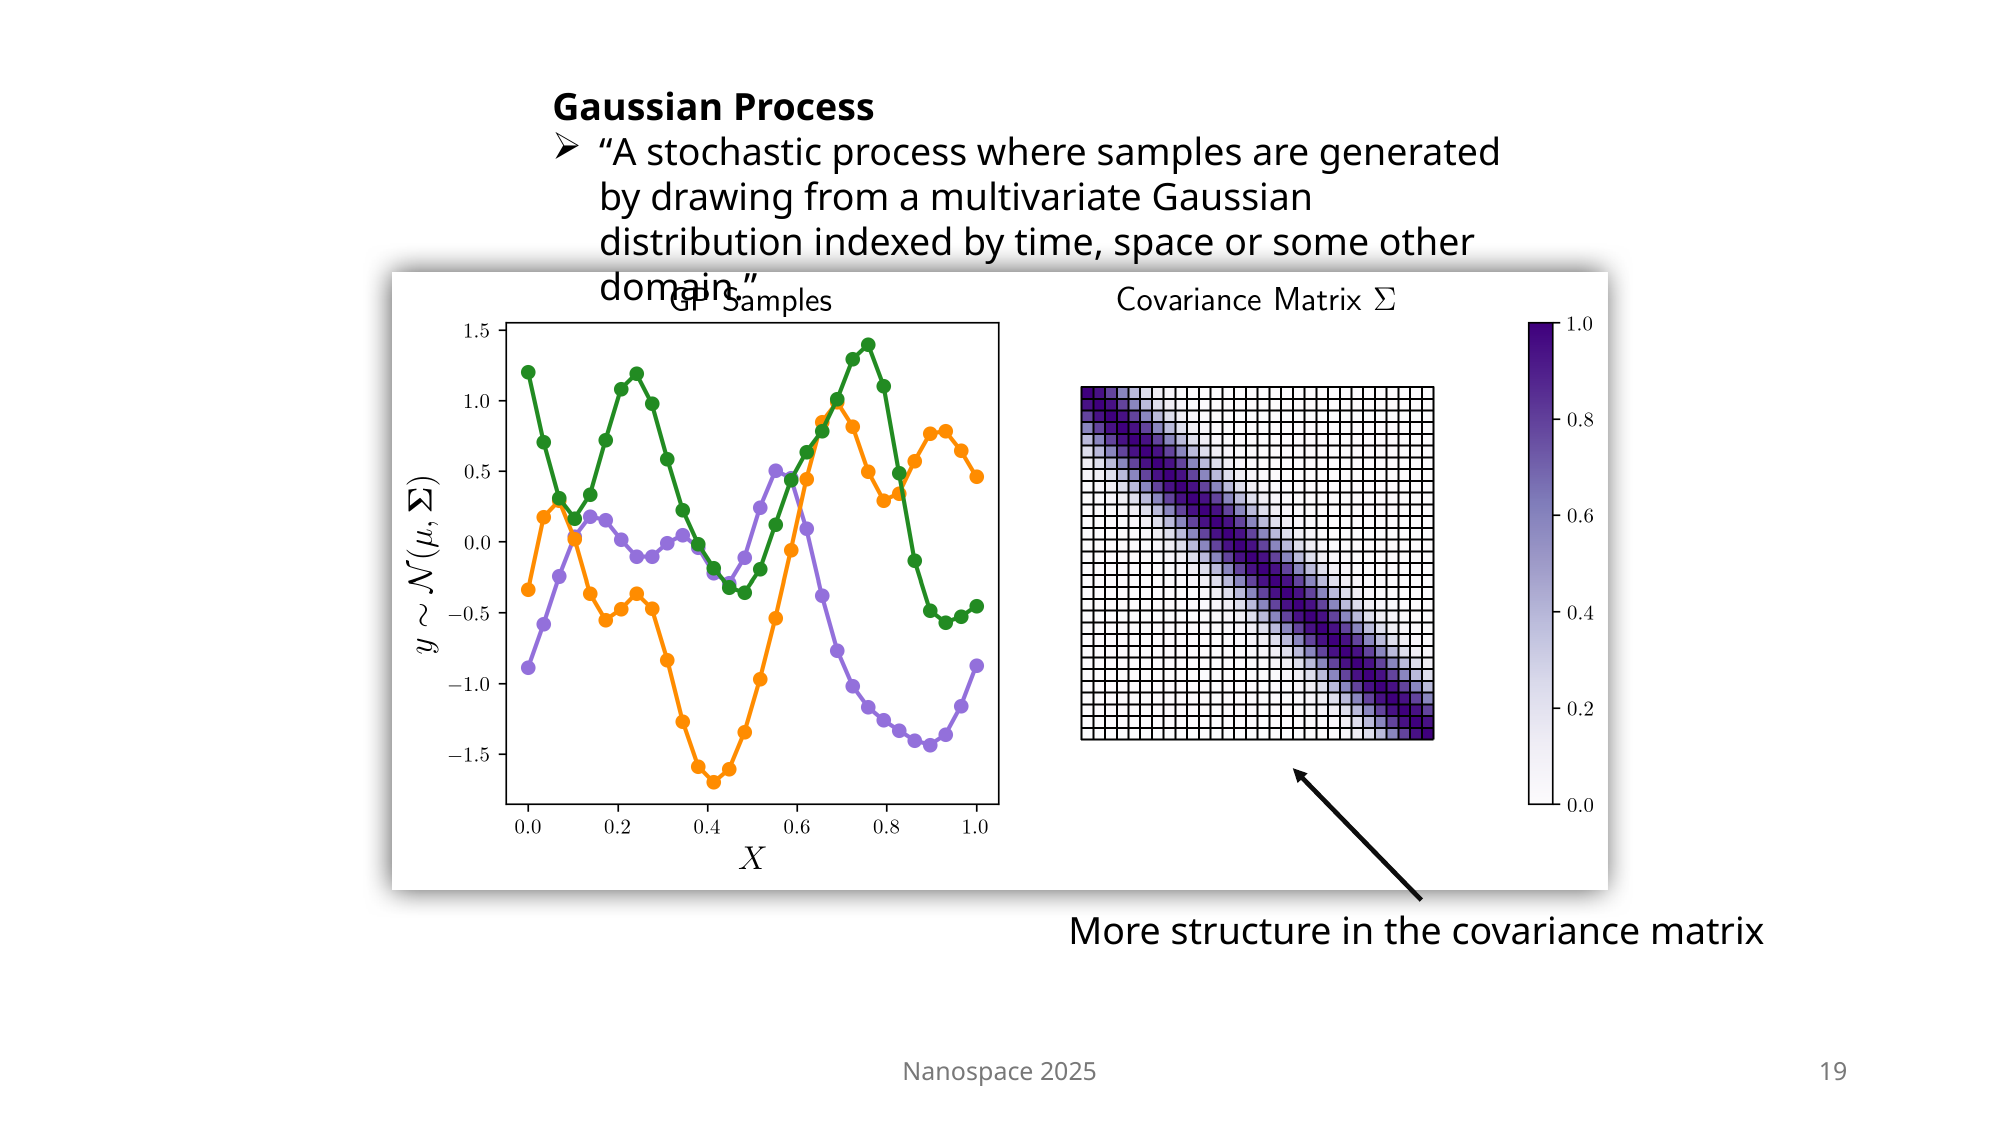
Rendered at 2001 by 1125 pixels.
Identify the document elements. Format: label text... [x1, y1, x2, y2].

text_box Gaussian Process “A stochastic process where samples are generated by drawing from a multivariate Gaussian distribution indexed by time, space or some other domain.” [537, 76, 1538, 272]
footer Nanospace 2025 [662, 1042, 1338, 1103]
text_box More structure in the covariance matrix [1053, 900, 1790, 960]
picture [392, 272, 1608, 891]
slide_number 19 [1412, 1042, 1863, 1103]
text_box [1292, 767, 1422, 901]
